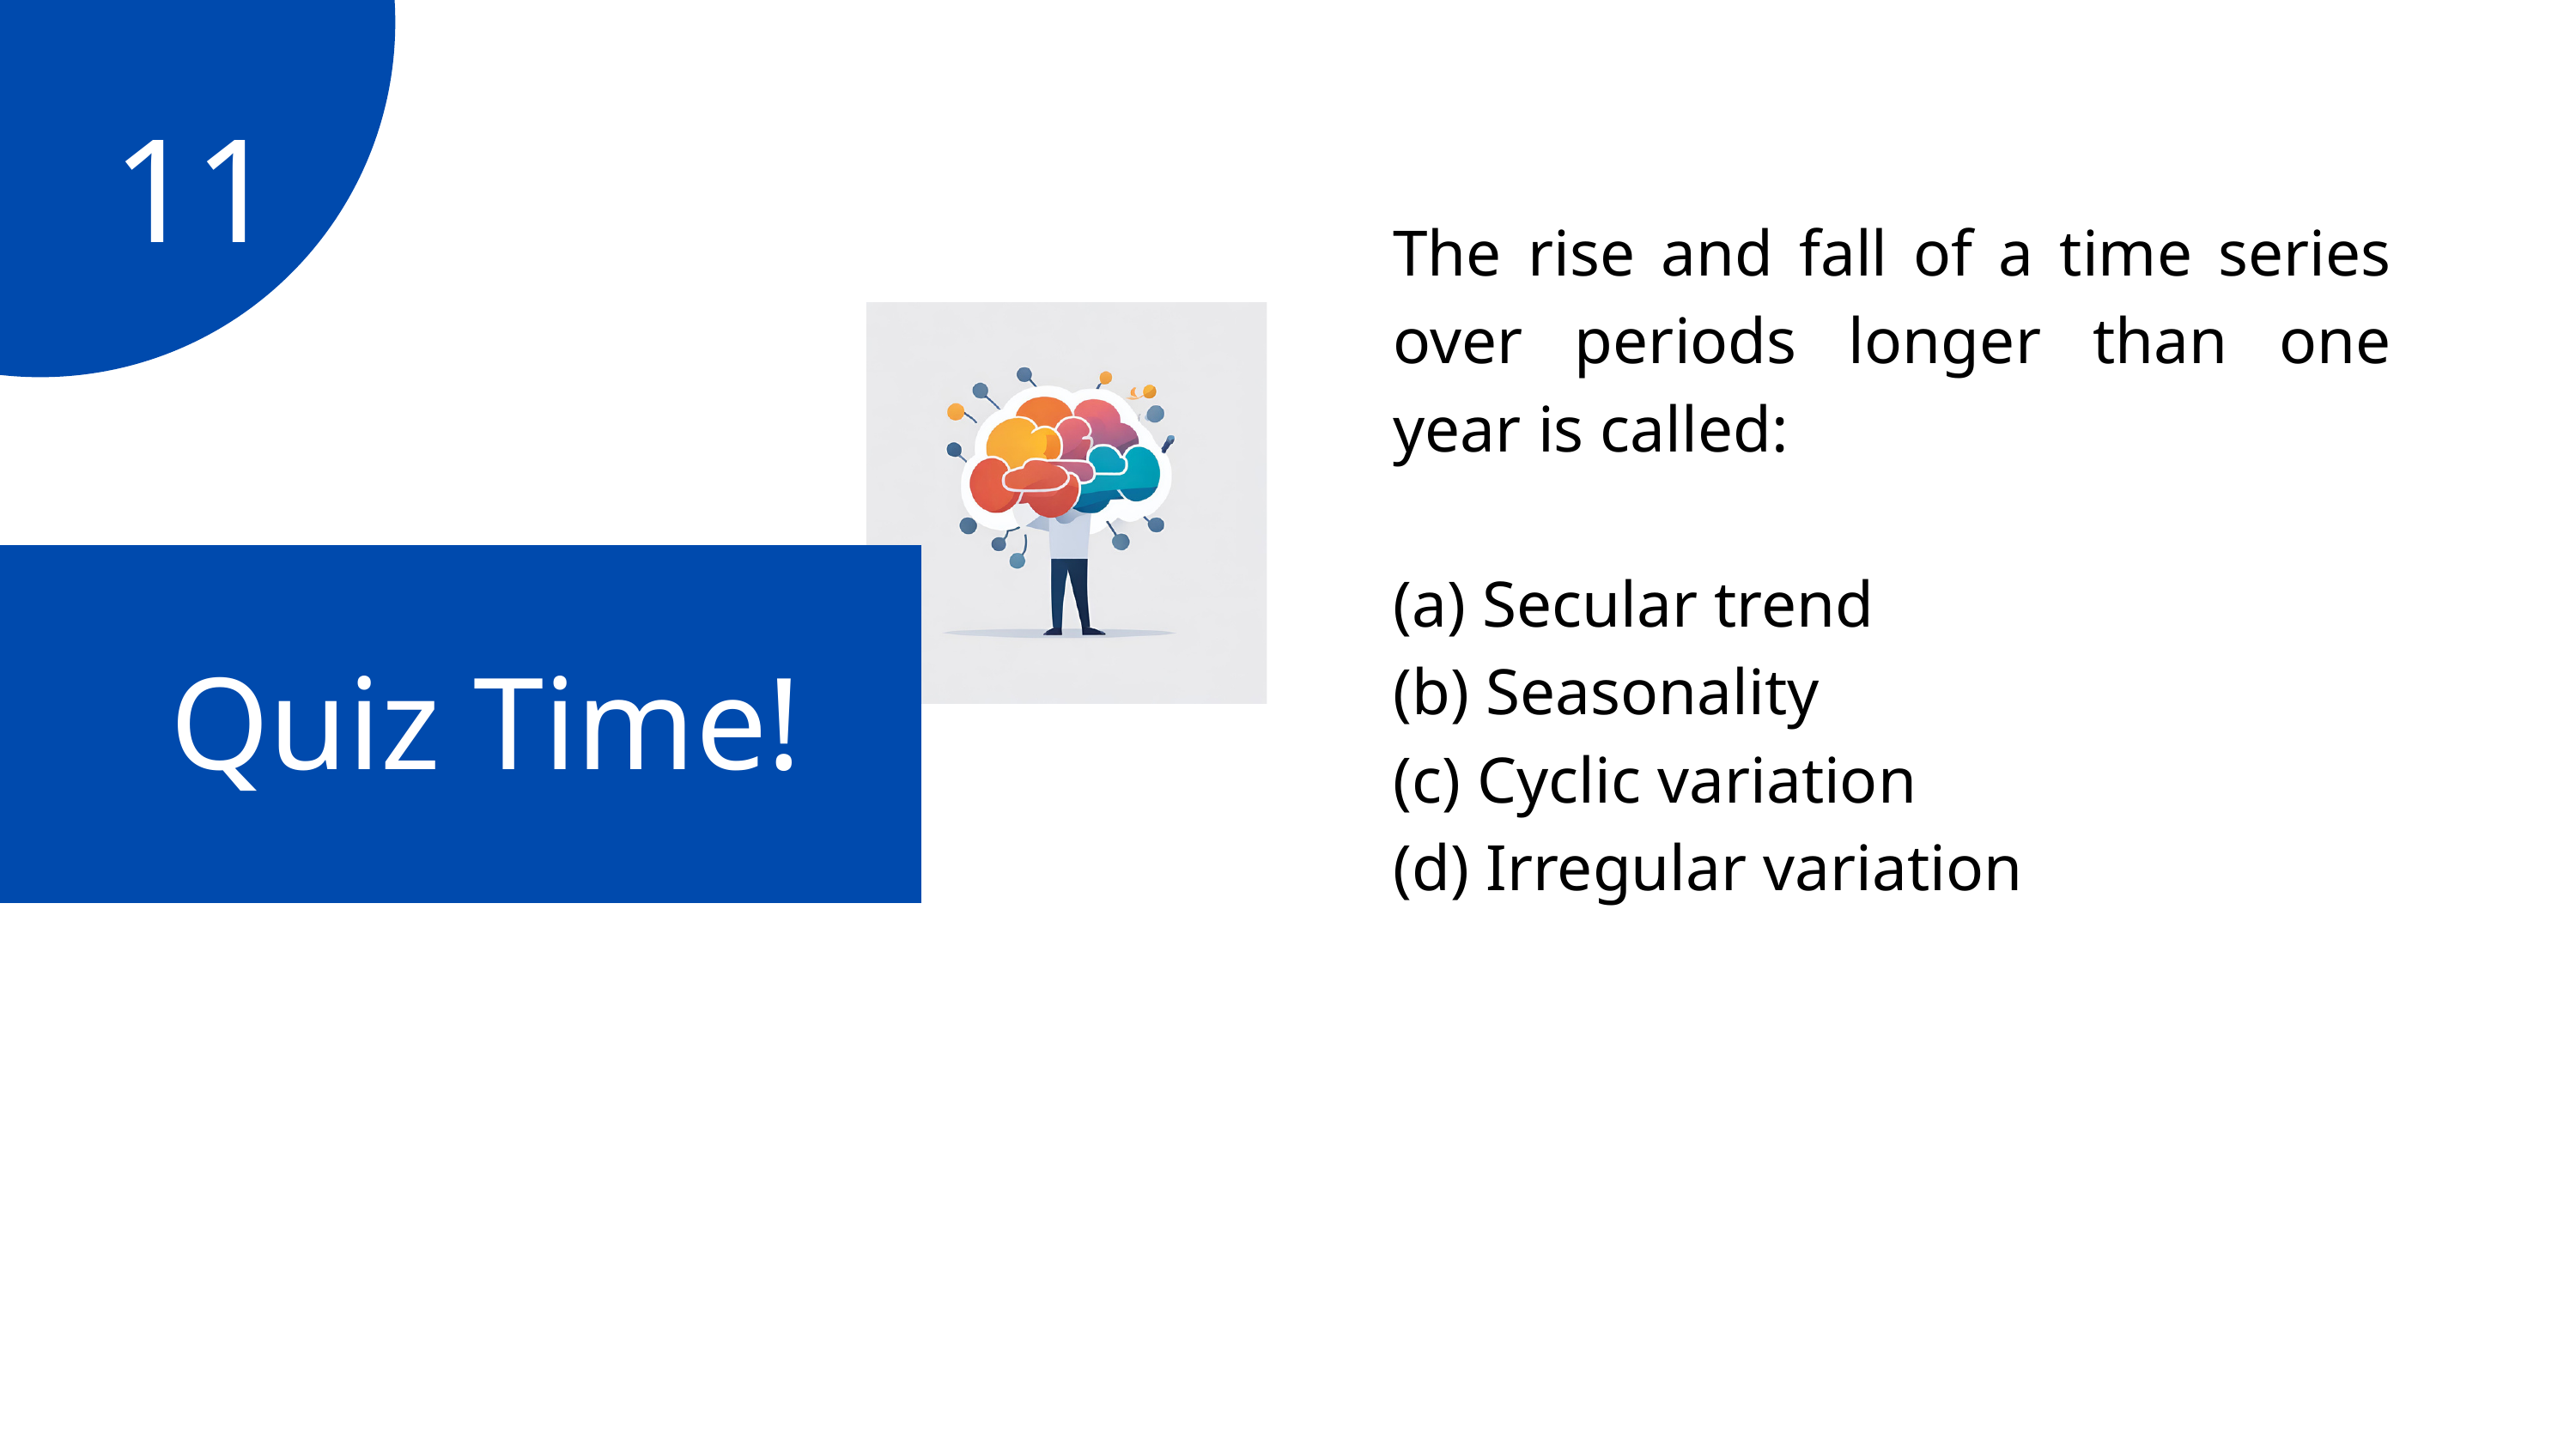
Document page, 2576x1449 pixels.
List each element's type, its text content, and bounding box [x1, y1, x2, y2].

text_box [0, 0, 396, 378]
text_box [0, 544, 922, 904]
text_box [866, 302, 1267, 704]
text_box The rise and fall of a time series over periods longer than one year is called: (a) Secular trend (b) Seasonality (c) Cyclic variation (d) Irregular variation [1393, 200, 2392, 1054]
